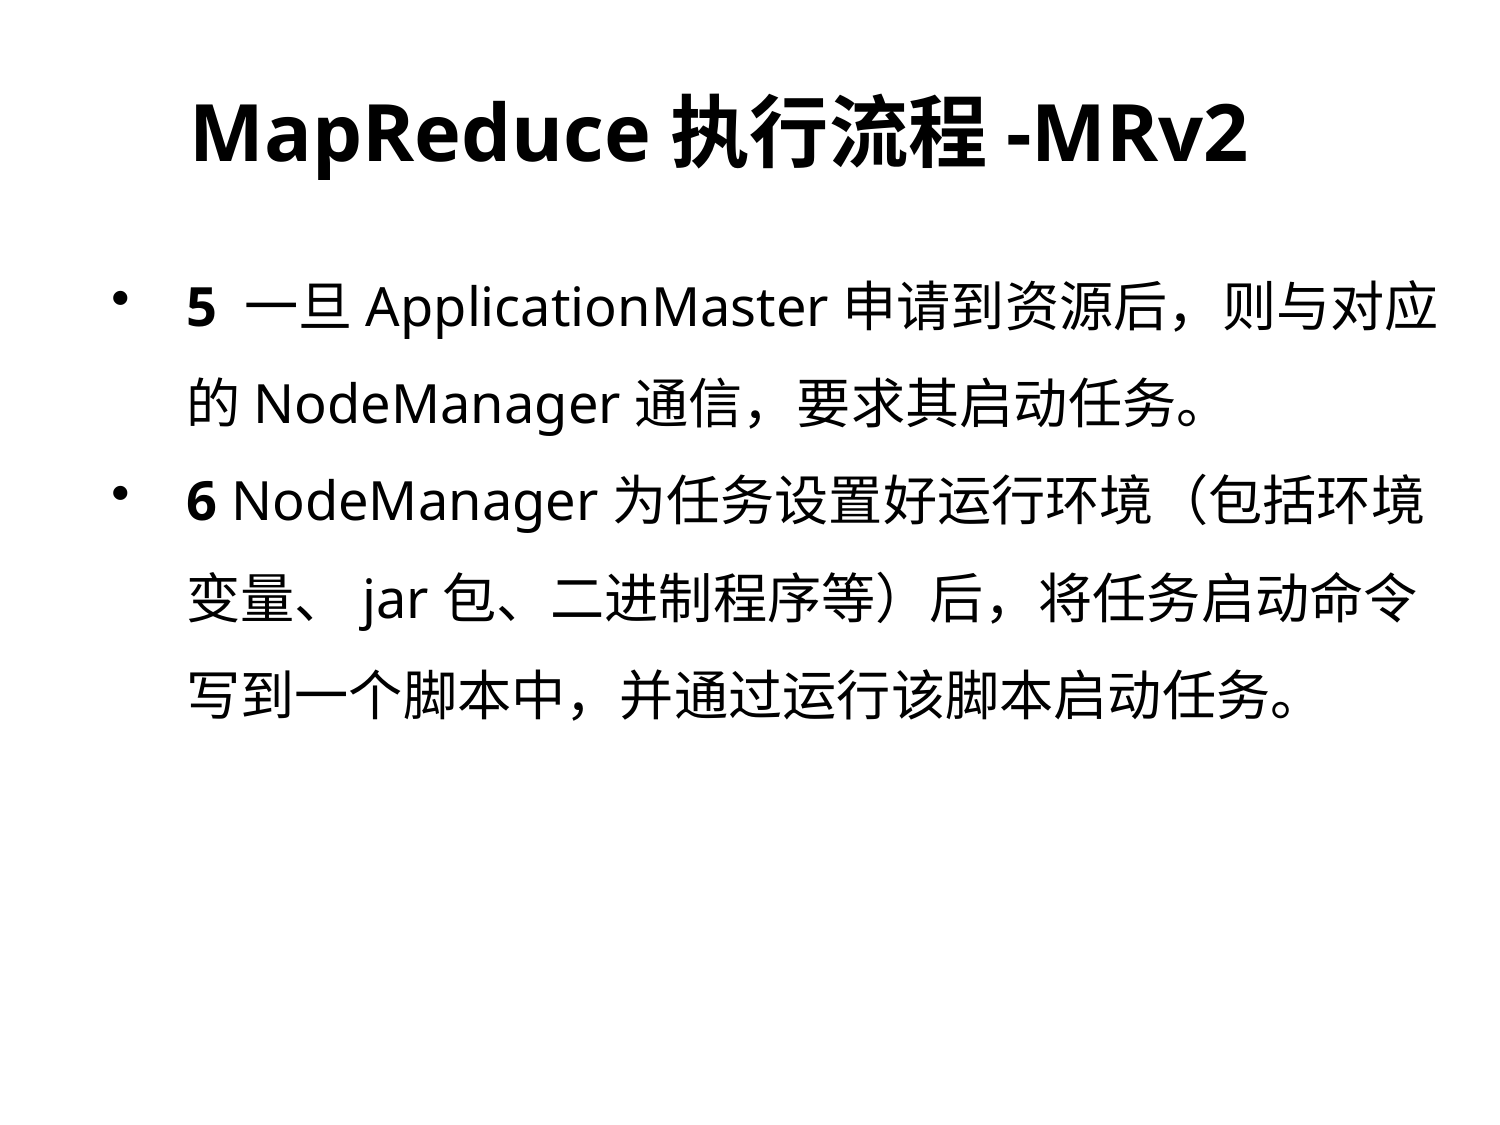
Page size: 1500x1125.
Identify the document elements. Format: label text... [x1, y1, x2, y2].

text_box MapReduce执行流程-MRv2 [88, 59, 1351, 201]
text_box 5 一旦ApplicationMaster申请到资源后，则与对应的NodeManager通信，要求其启动任务。 6 NodeManager为任务设置好运行环境（包括环境变量、jar包、二进制程序等）后，将任务启动命令写到一个脚本中，并通过运行该脚本启动任务。 [96, 231, 1467, 734]
